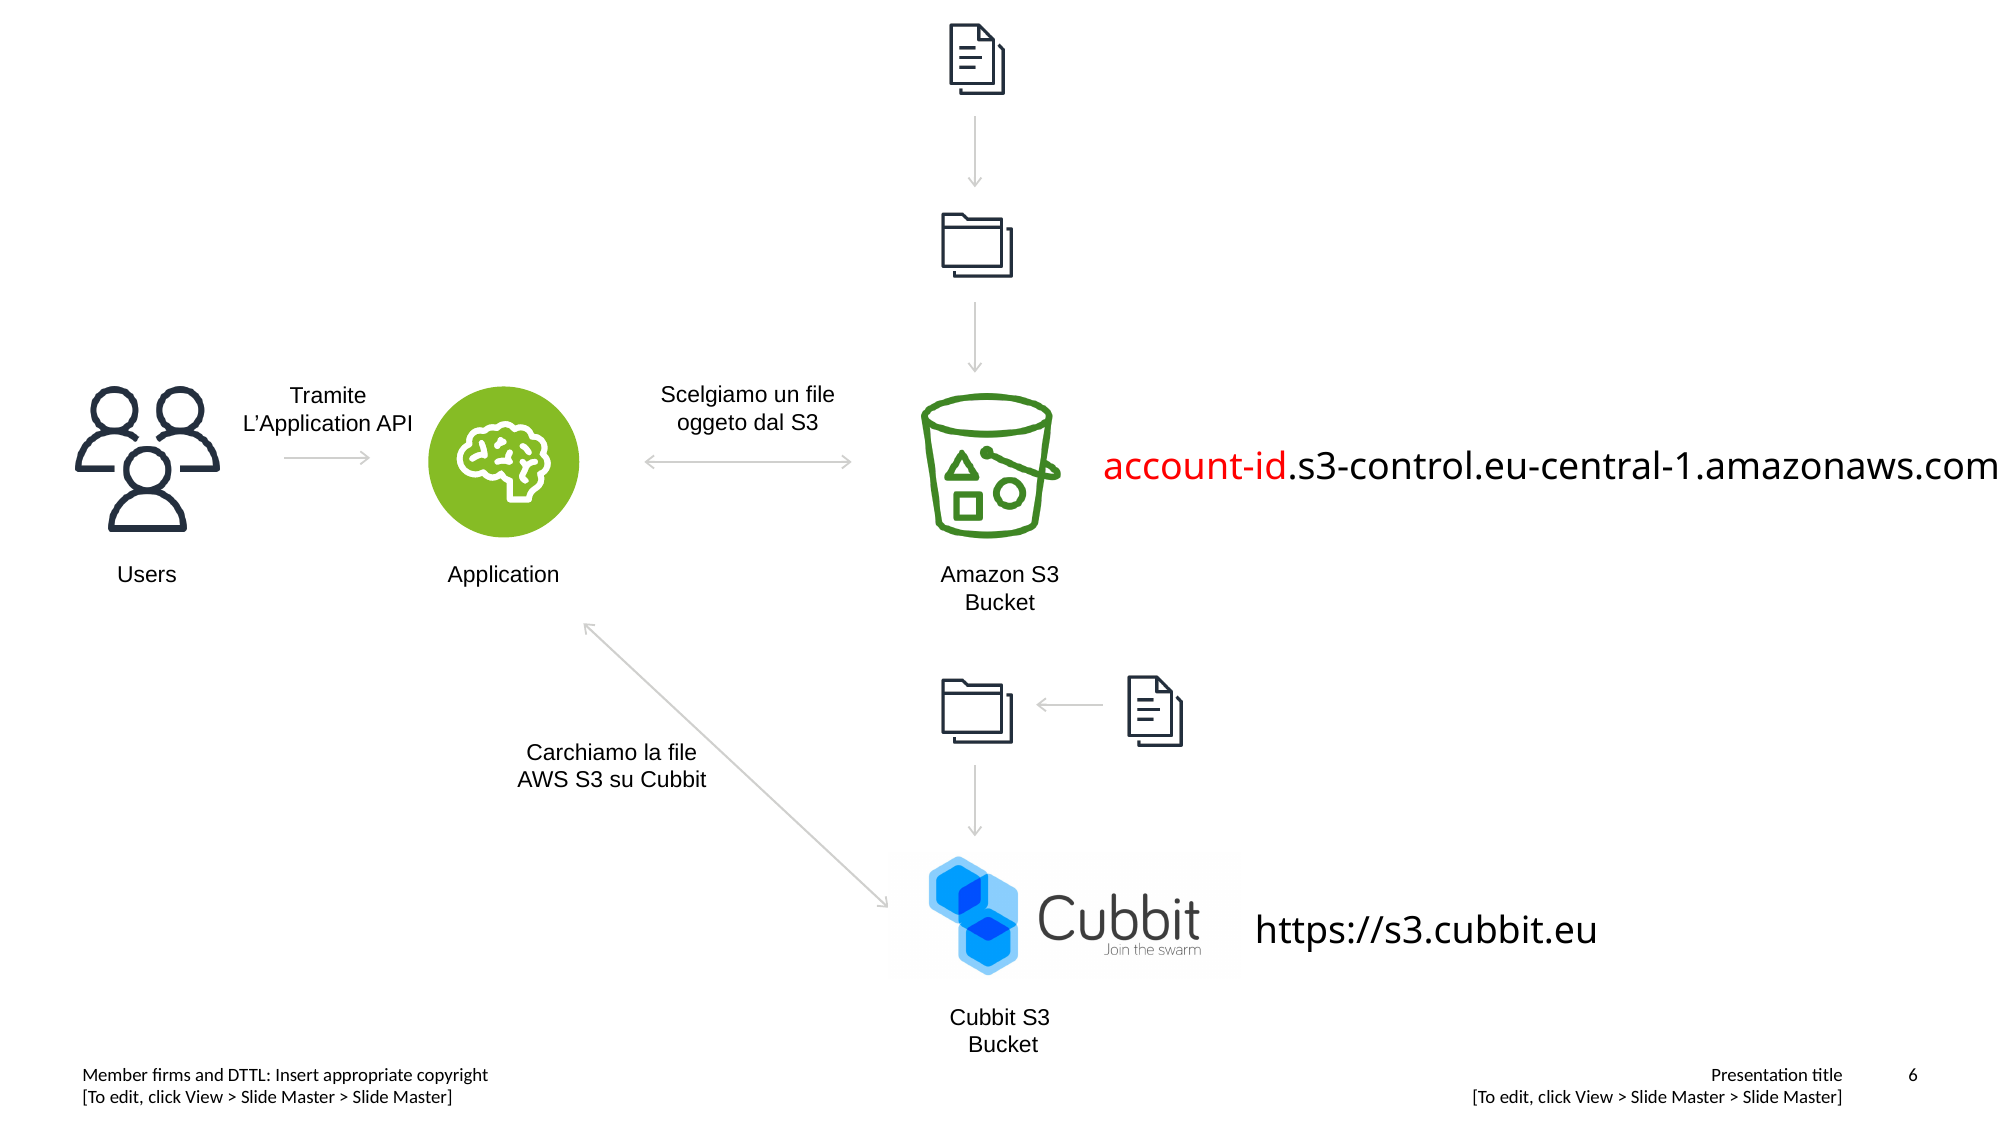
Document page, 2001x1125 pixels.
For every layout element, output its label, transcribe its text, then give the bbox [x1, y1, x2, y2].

picture [911, 386, 1070, 545]
picture [68, 379, 227, 538]
picture [938, 20, 1016, 99]
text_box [583, 622, 889, 909]
text_box [428, 386, 580, 538]
text_box Amazon S3 Bucket [888, 552, 1112, 623]
picture [1115, 672, 1194, 750]
text_box Cubbit S3 Bucket [888, 994, 1112, 1065]
picture [938, 672, 1016, 750]
text_box Application [392, 552, 616, 595]
text_box Carchiamo la file AWS S3 su Cubbit [500, 730, 578, 800]
picture [888, 852, 1241, 979]
text_box https://s3.cubbit.eu [1240, 898, 2000, 1004]
text_box account-id.s3-control.eu-central-1.amazonaws.com [1088, 434, 2000, 495]
picture [938, 206, 1016, 285]
text_box Users [59, 552, 236, 595]
text_box Scelgiamo un file oggeto dal S3 [636, 372, 860, 443]
text_box Tramite L’Application API [216, 373, 440, 444]
